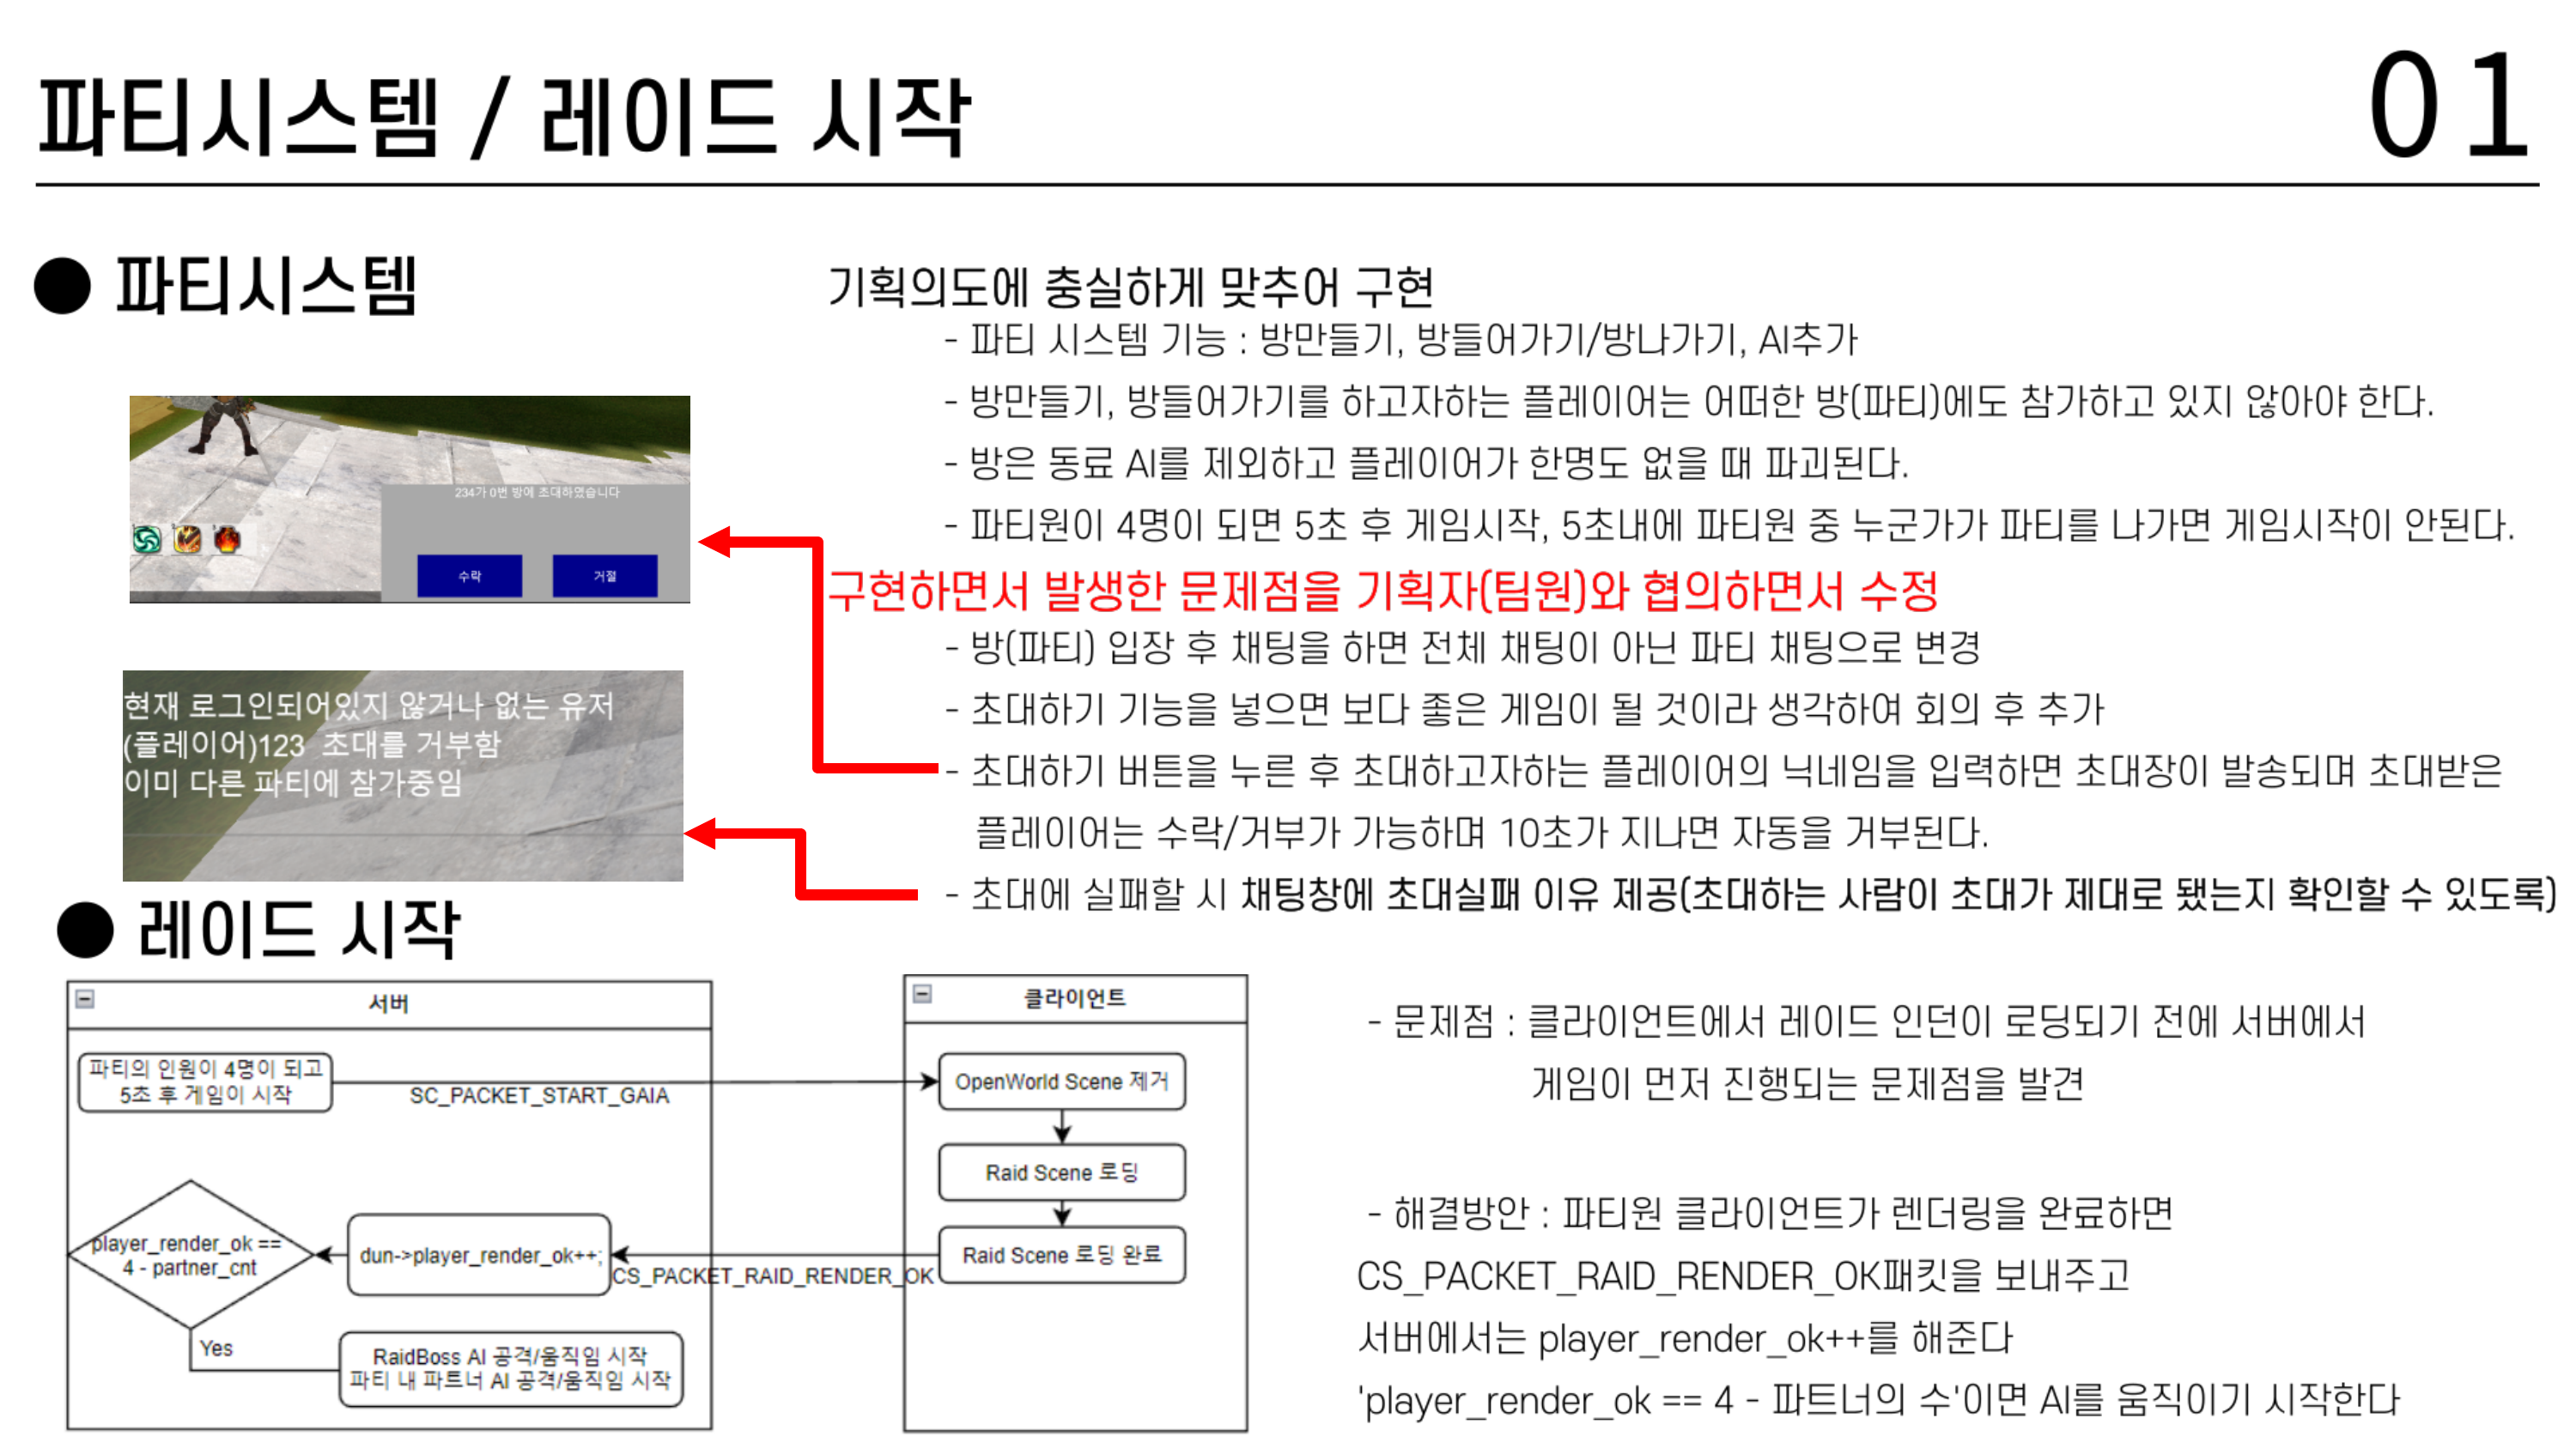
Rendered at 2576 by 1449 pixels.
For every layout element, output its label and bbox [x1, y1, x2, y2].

text_box [130, 396, 691, 603]
picture [2304, 0, 2576, 223]
text_box [1017, 177, 2541, 192]
text_box [683, 833, 919, 895]
picture [45, 875, 495, 991]
text_box [697, 541, 939, 769]
picture [1352, 991, 2382, 1118]
picture [1352, 1183, 2420, 1440]
text_box [122, 670, 683, 882]
text_box [60, 973, 1264, 1449]
picture [820, 252, 2574, 936]
picture [22, 230, 447, 347]
picture [19, 45, 1013, 200]
